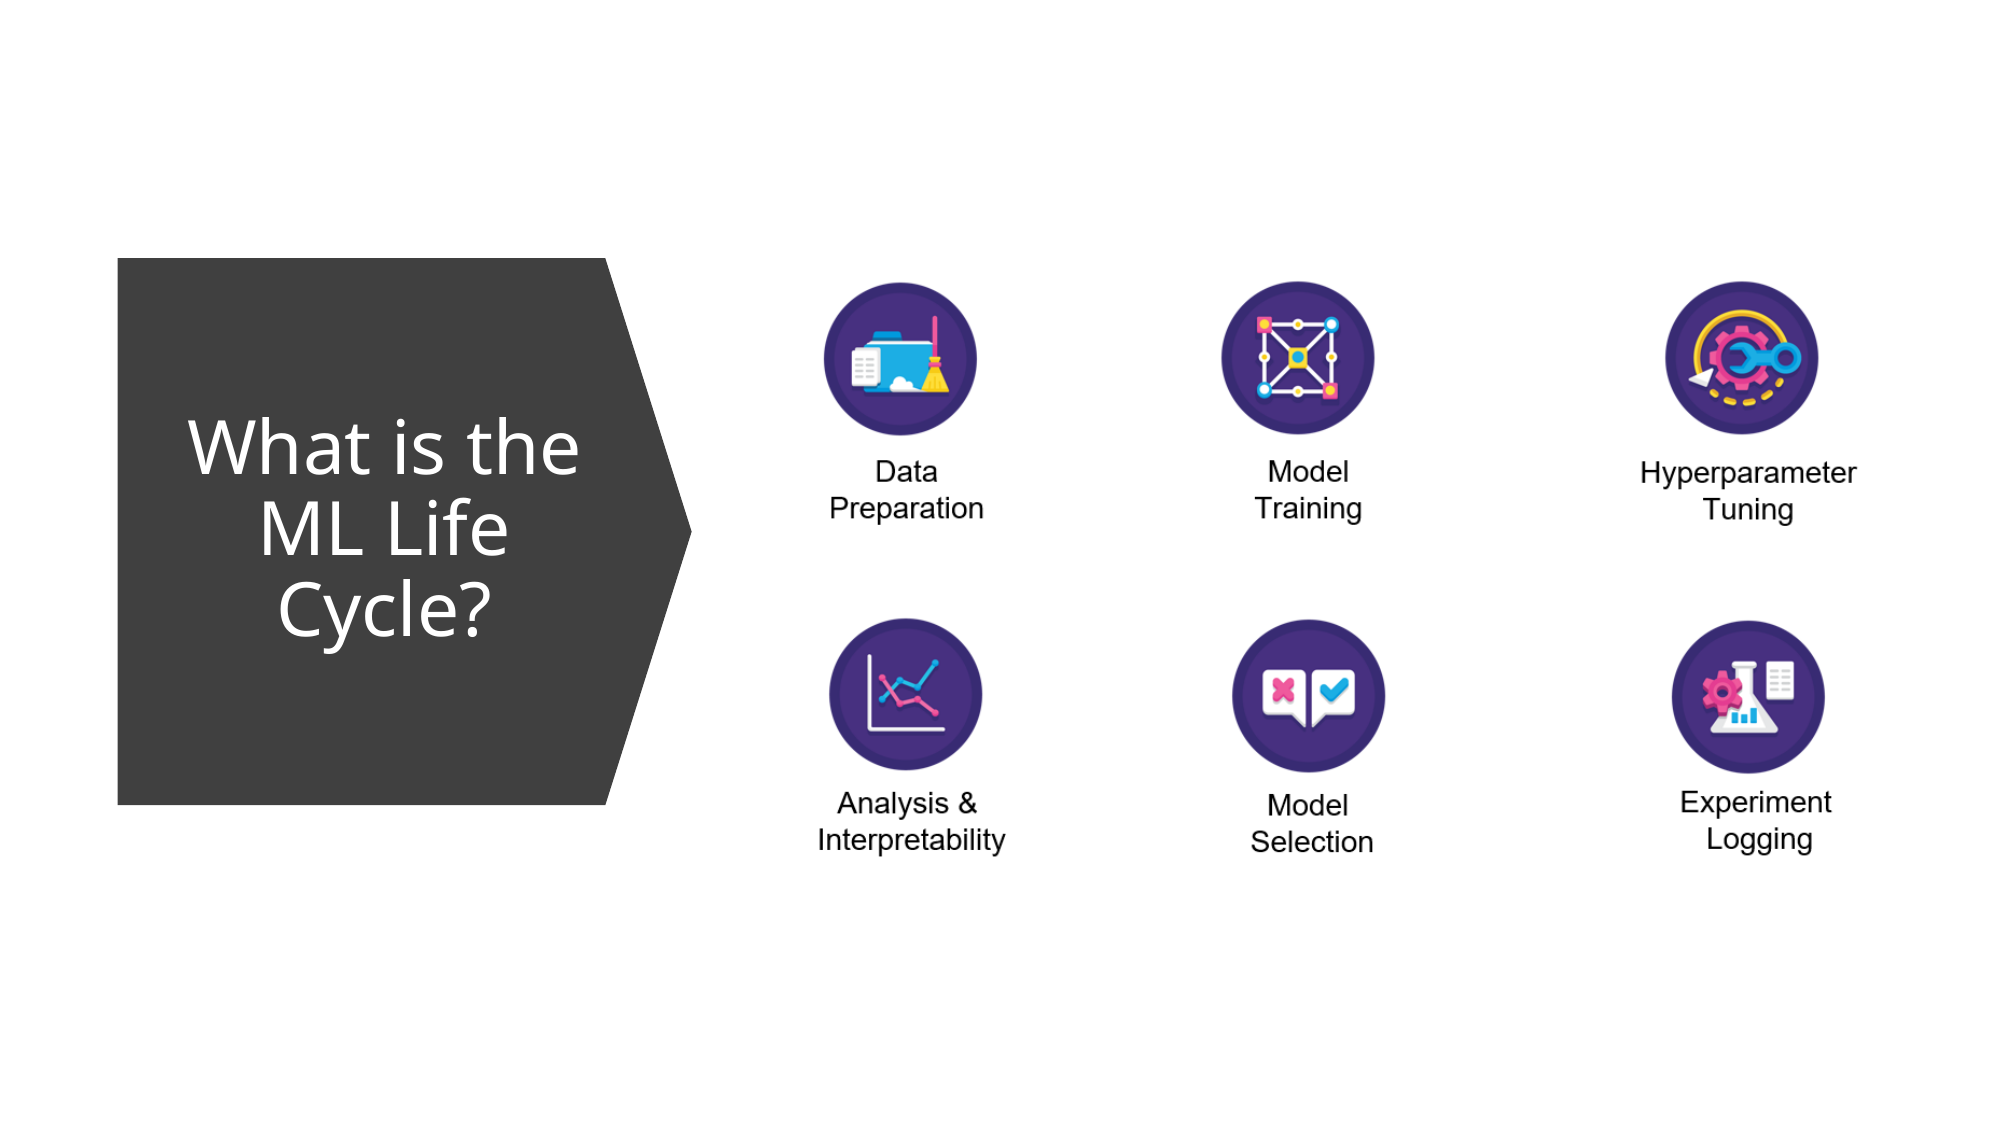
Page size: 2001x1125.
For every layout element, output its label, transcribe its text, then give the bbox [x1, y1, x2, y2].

text_box [116, 257, 693, 807]
title What is the ML Life Cycle? [168, 322, 601, 741]
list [783, 232, 1896, 892]
